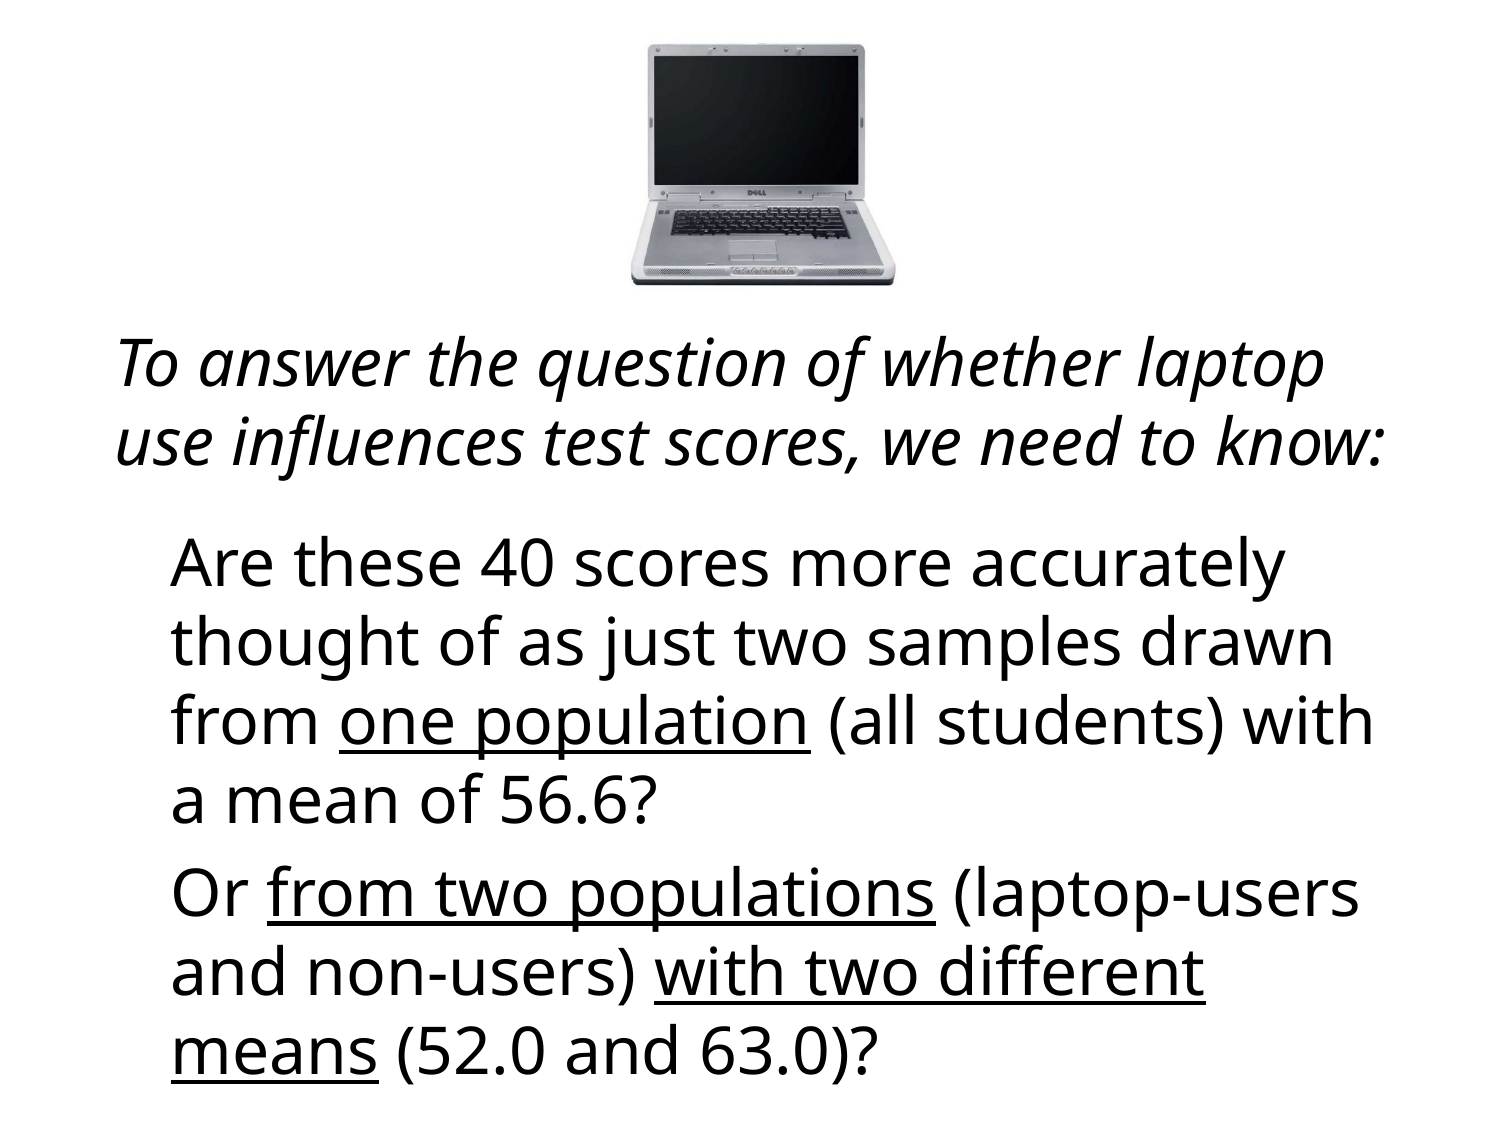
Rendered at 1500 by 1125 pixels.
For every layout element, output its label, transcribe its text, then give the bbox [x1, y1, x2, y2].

list To answer the question of whether laptop use influences test scores, we need to know: Are these 40 scores more accurately thought of as just two samples drawn from one population (all students) with a mean of 56.6? Or from two populations (laptop-users and non-users) with two different means (52.0 and 63.0)? [99, 312, 1413, 1125]
picture [624, 37, 901, 299]
